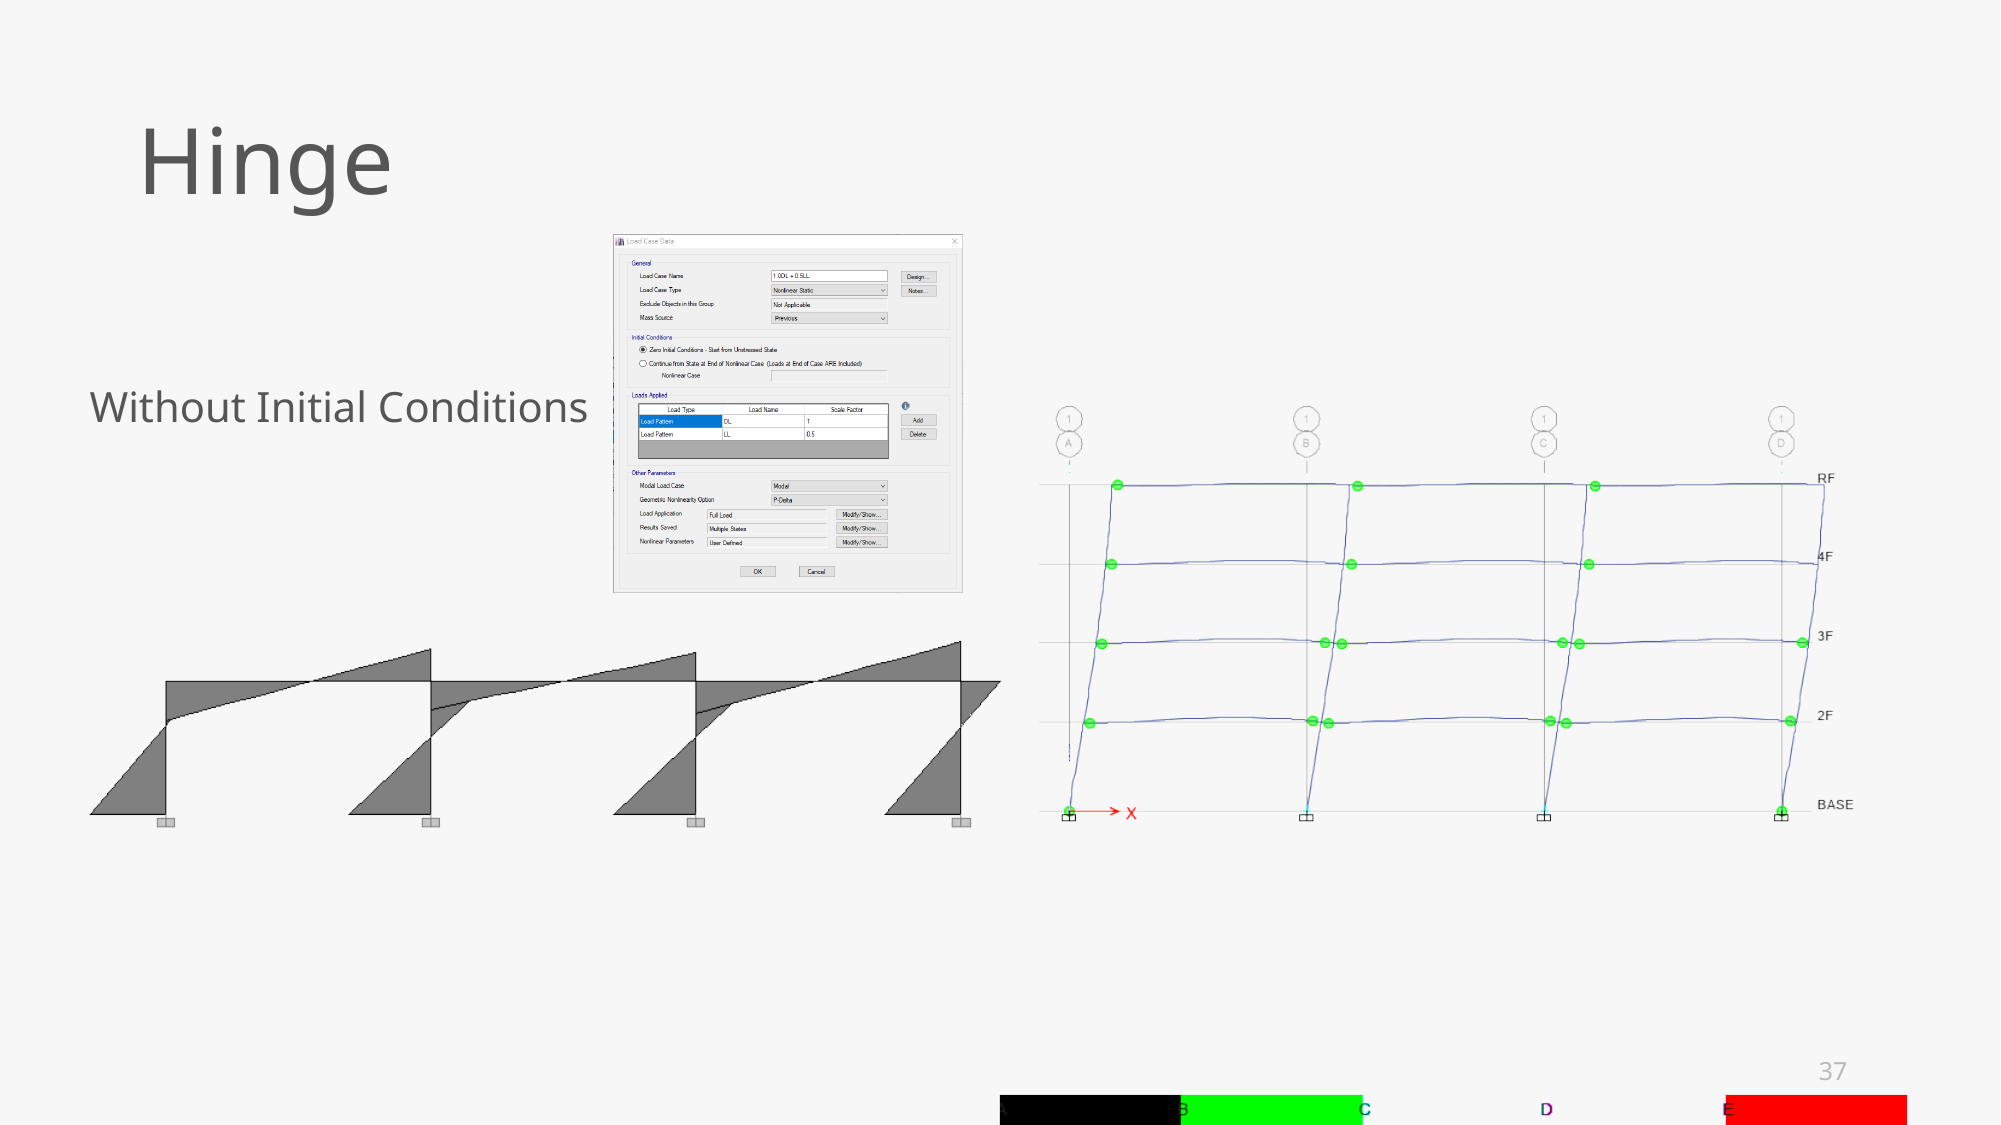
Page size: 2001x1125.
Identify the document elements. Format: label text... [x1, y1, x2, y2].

picture [0, 234, 1908, 1125]
list Hinge [137, 108, 873, 224]
text_box Without Initial Conditions [89, 363, 604, 438]
